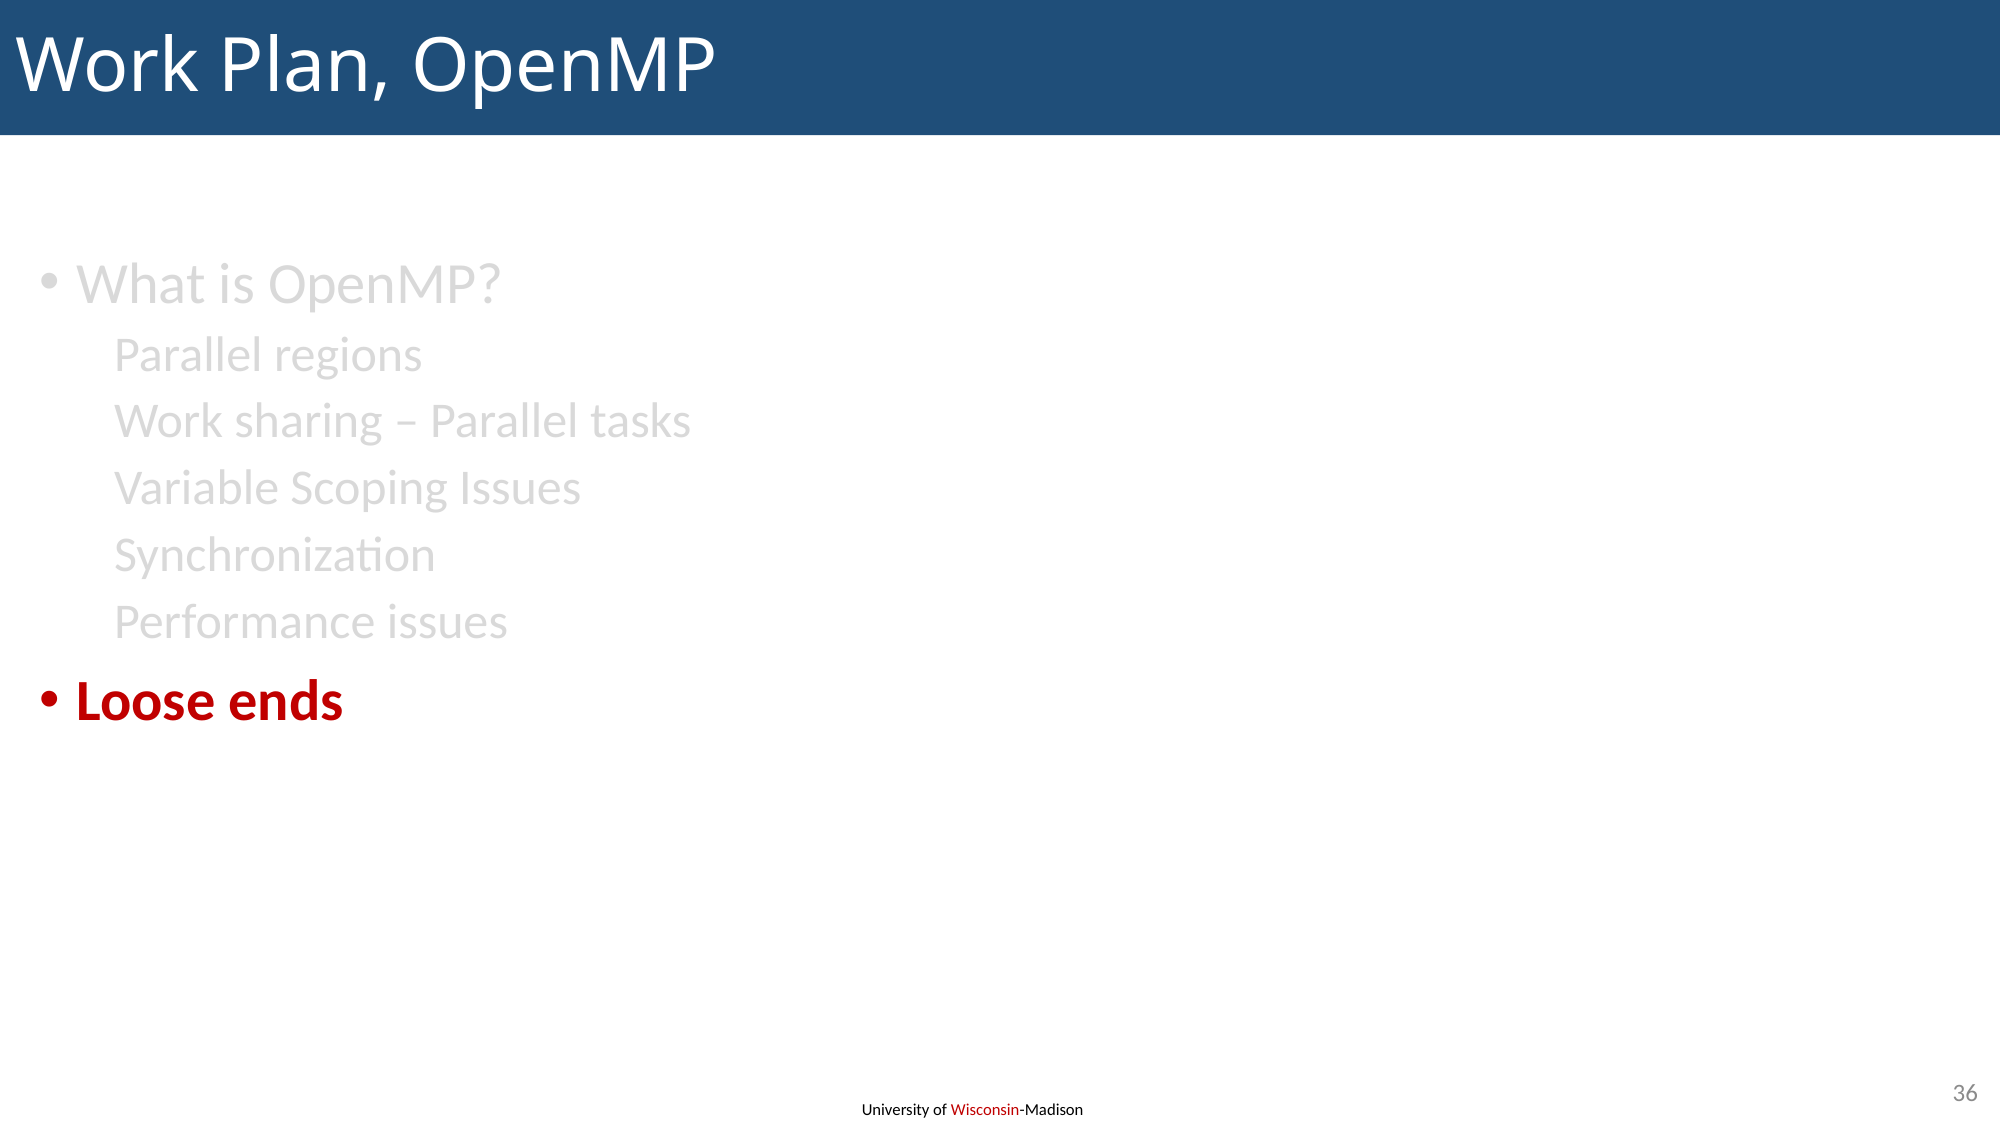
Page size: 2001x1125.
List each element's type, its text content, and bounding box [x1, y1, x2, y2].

title Work Plan, OpenMP [0, 0, 2000, 136]
slide_number 36 [1879, 1069, 1994, 1114]
list What is OpenMP? Parallel regions Work sharing – Parallel tasks Variable Scoping Issues Synchronization Performance issues Loose ends [24, 245, 1987, 1055]
